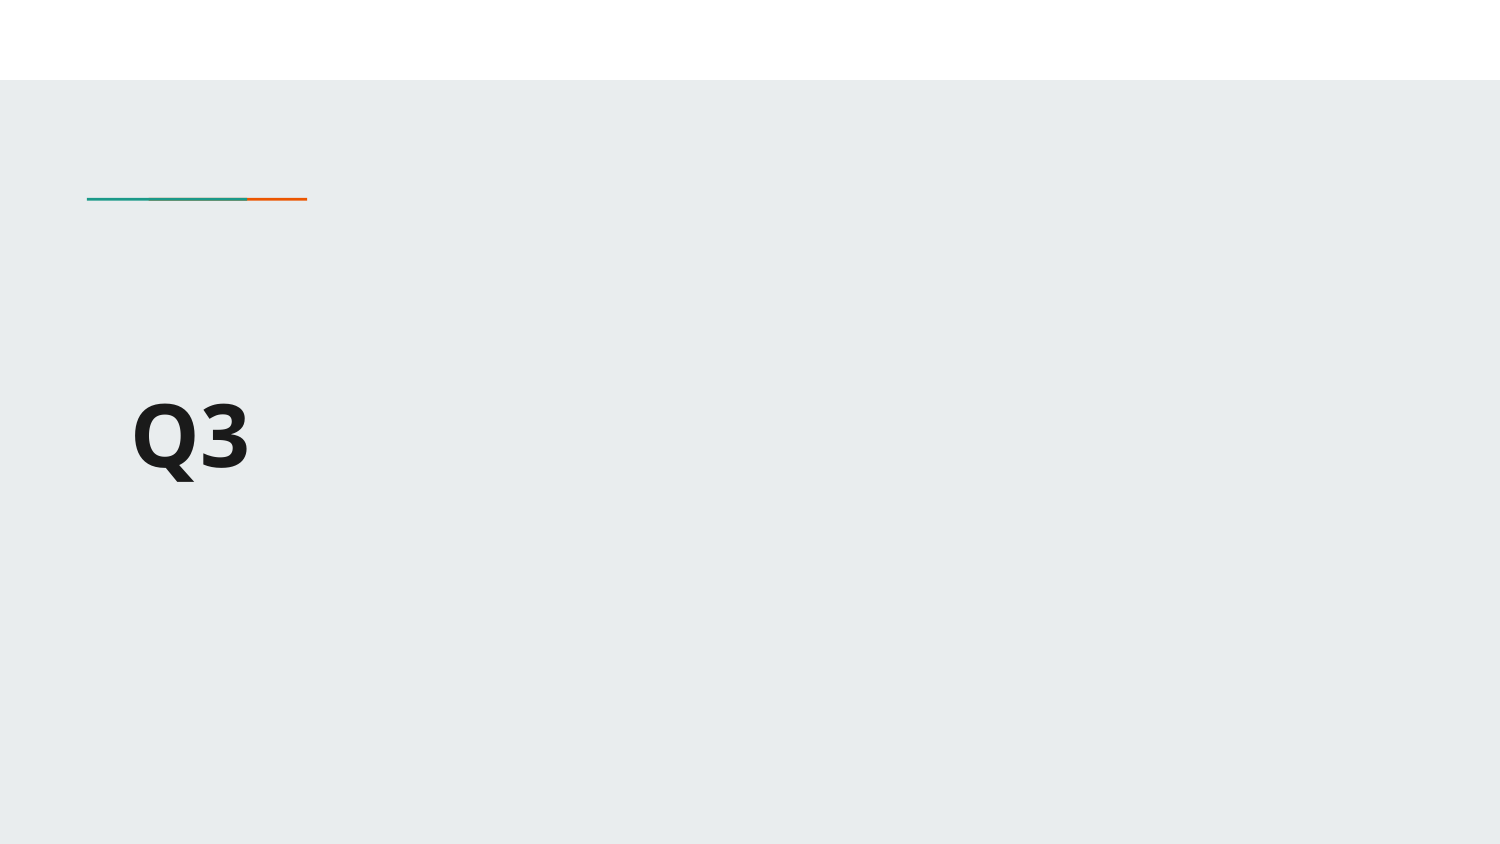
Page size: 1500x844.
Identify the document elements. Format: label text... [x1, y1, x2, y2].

title Q3 [119, 216, 1381, 490]
